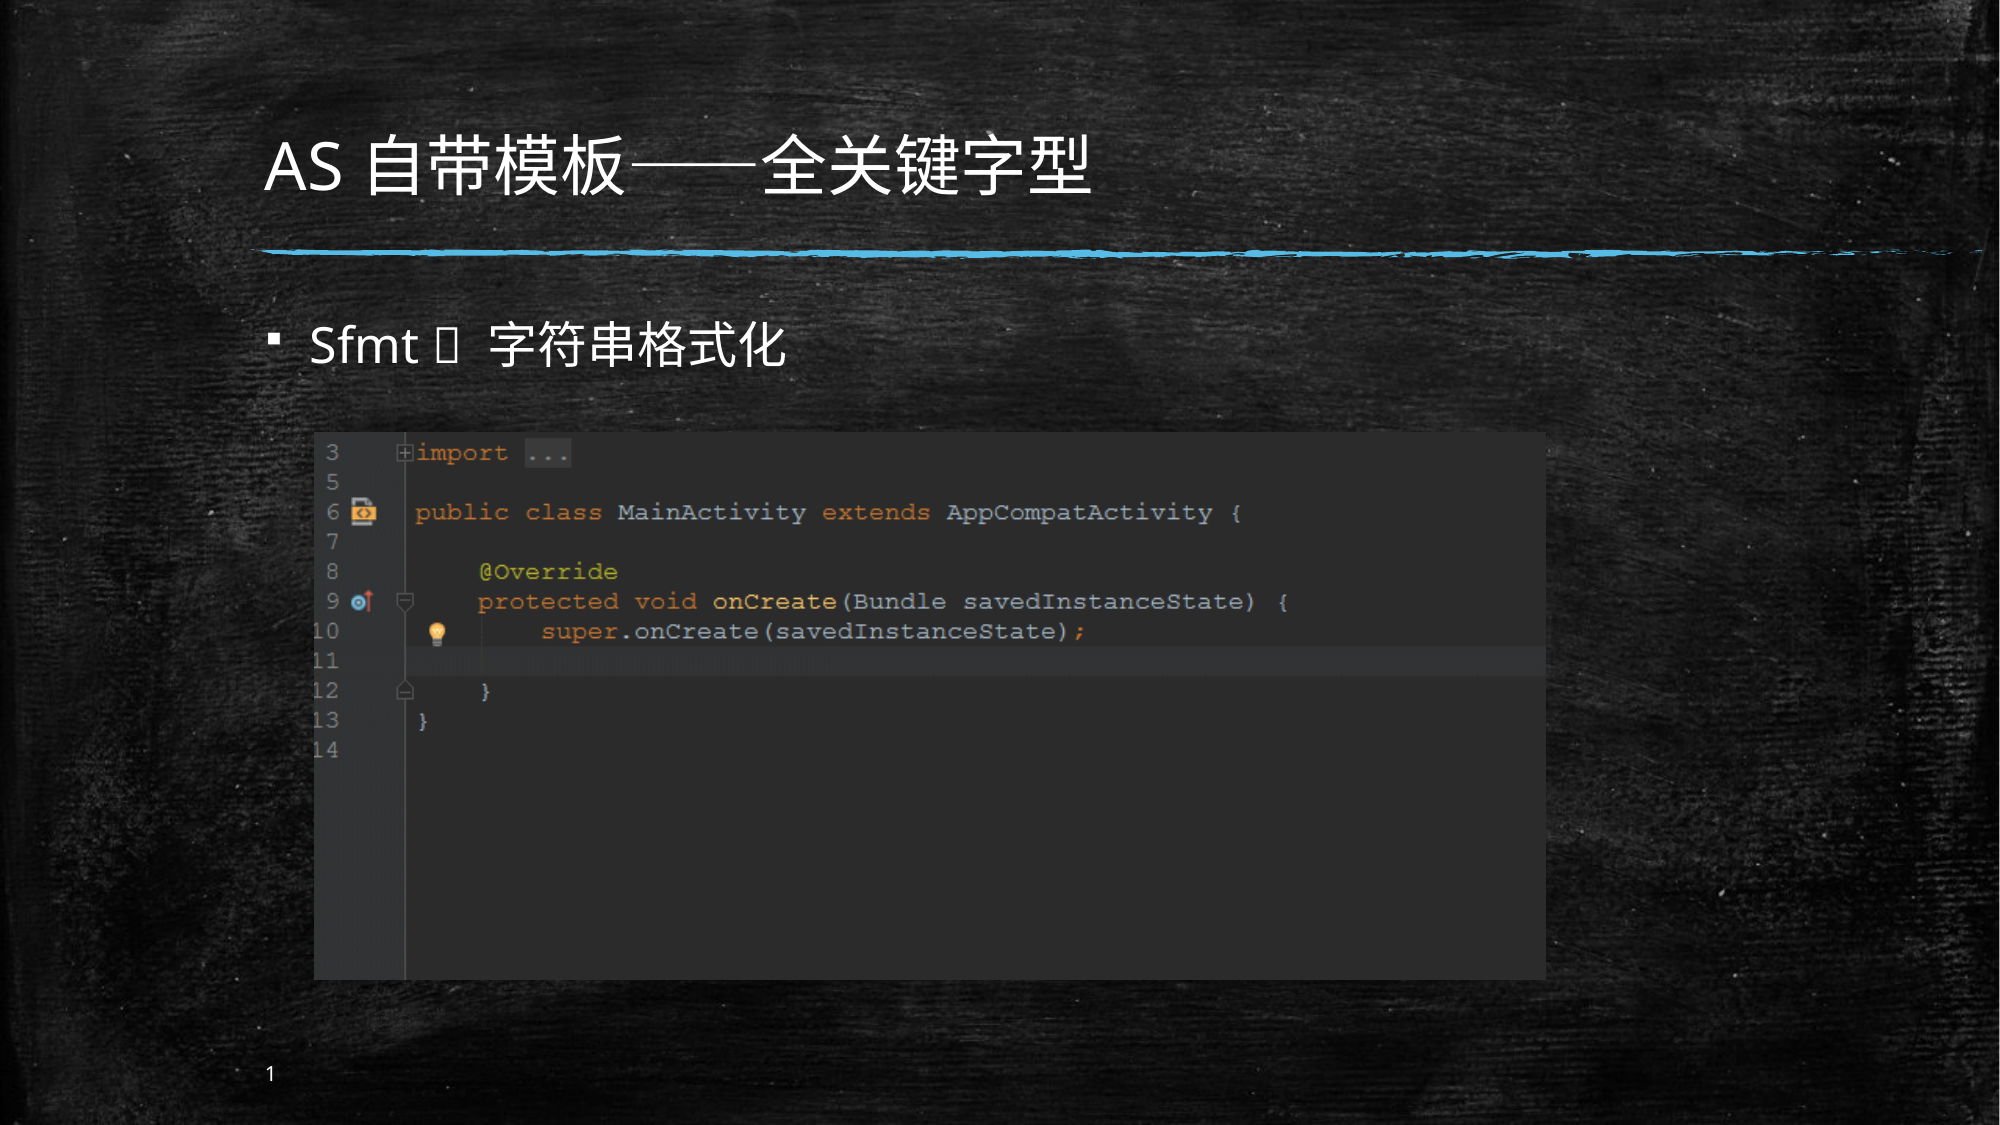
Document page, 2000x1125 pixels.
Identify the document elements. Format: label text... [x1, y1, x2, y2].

footer 1 [249, 1050, 1288, 1096]
list Sfmt  字符串格式化 [249, 312, 1750, 1013]
title AS自带模板——全关键字型 [249, 45, 1750, 213]
picture [314, 432, 1546, 980]
